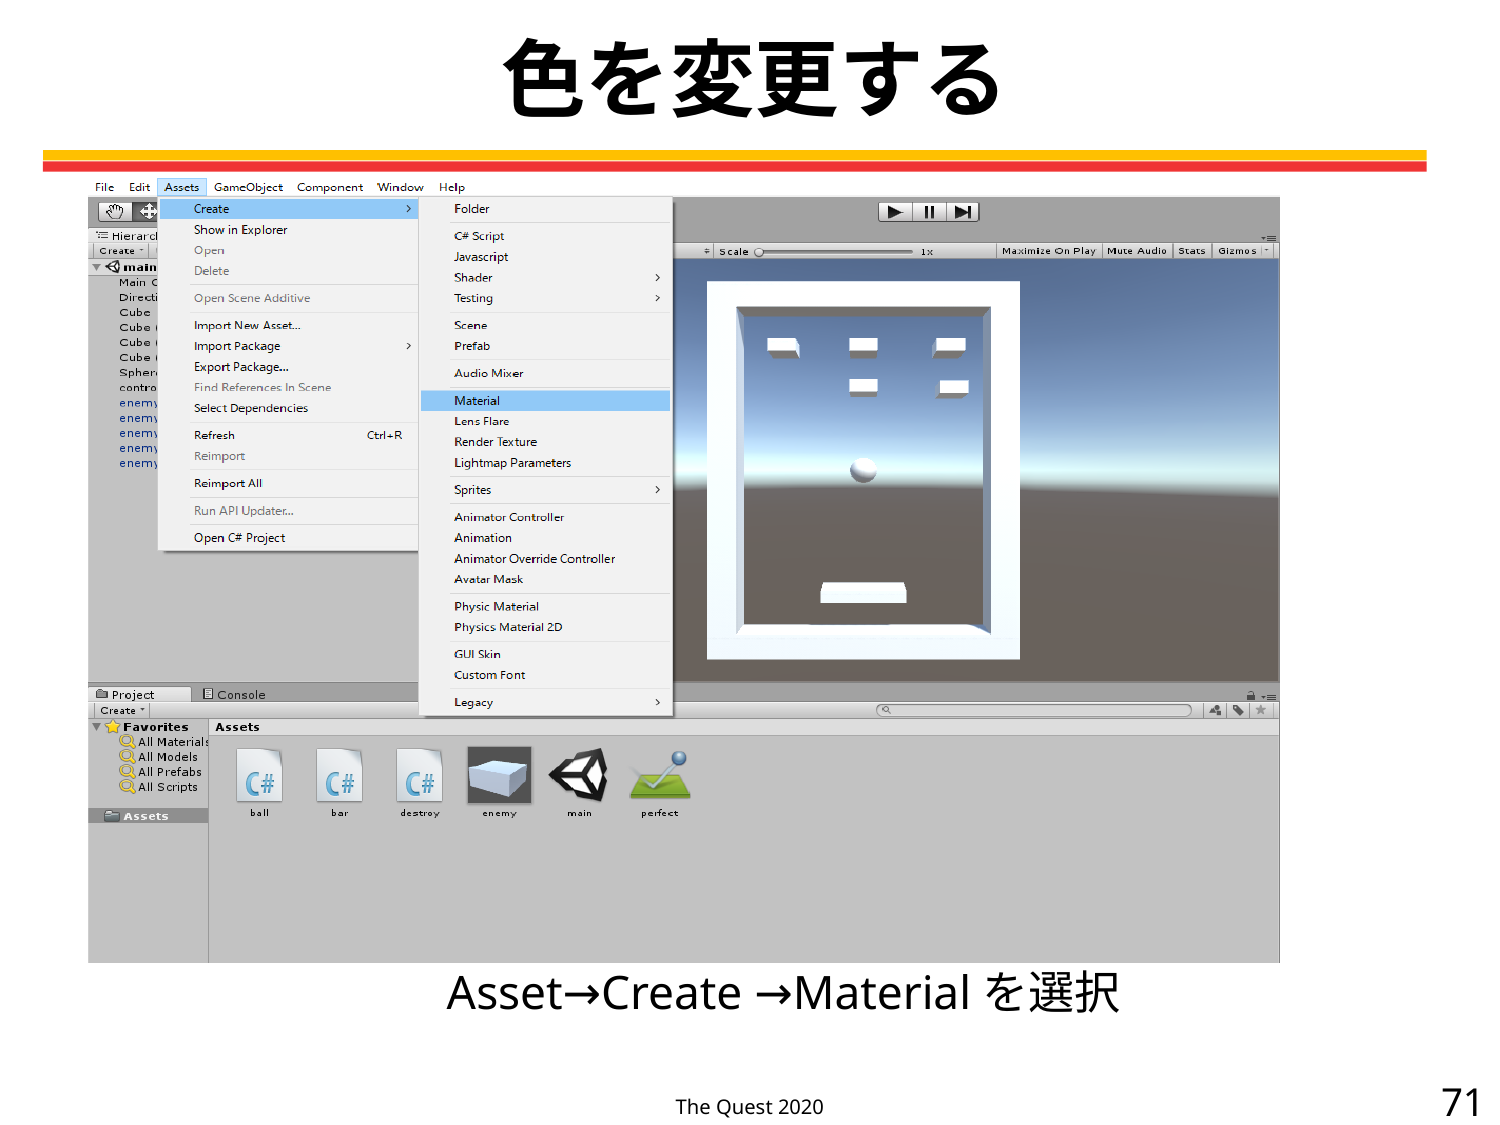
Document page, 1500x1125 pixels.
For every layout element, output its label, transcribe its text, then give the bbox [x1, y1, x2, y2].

title 色を変更する [19, 8, 1491, 144]
picture [75, 178, 1281, 964]
slide_number 71 [1149, 1074, 1500, 1125]
footer The Quest 2020 [512, 1087, 988, 1125]
text_box Asset→Create →Materialを選択 [431, 971, 1135, 1026]
